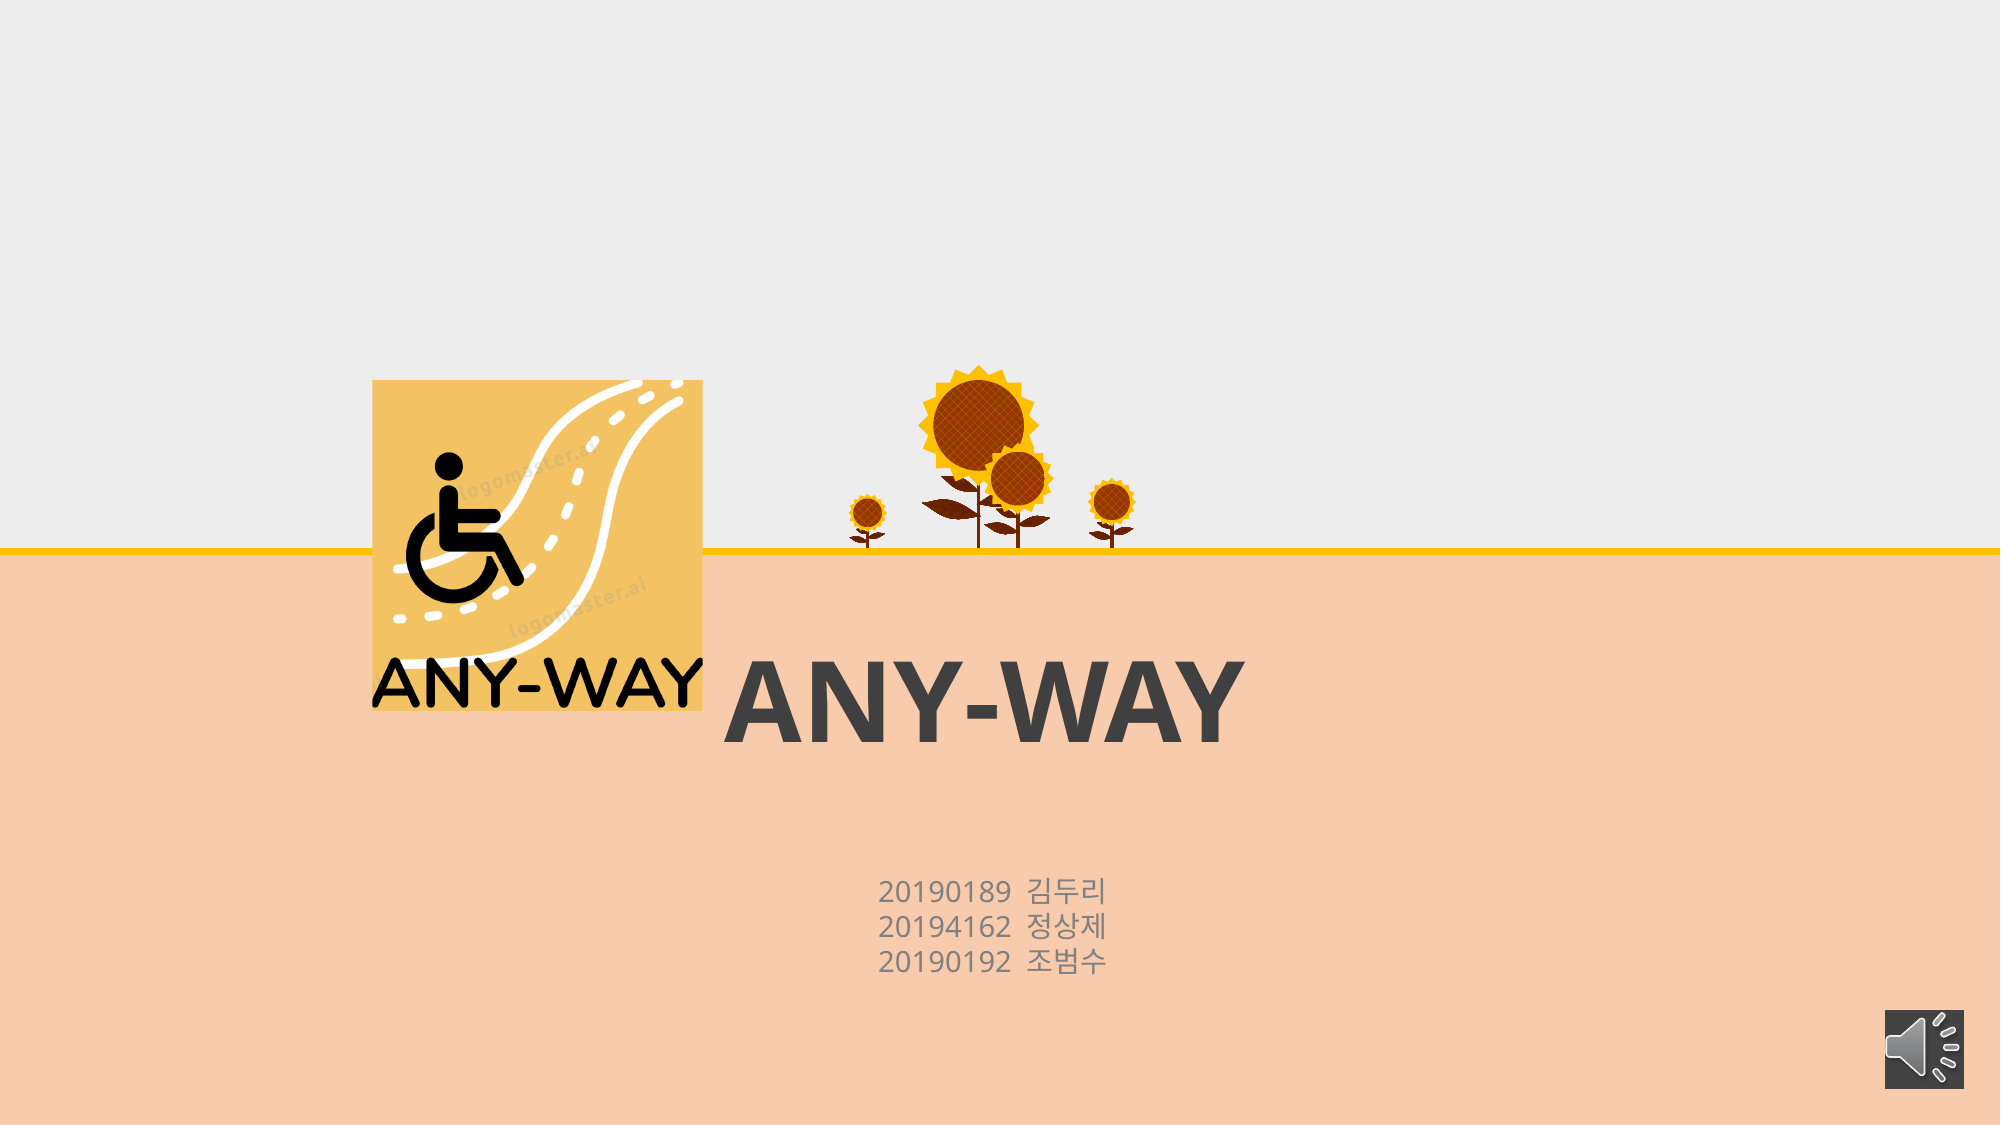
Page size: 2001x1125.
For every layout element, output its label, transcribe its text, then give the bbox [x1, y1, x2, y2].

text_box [848, 493, 887, 554]
picture [372, 380, 703, 711]
text_box ANY-WAY [0, 554, 2000, 1125]
text_box 20190189 김두리 20194162 정상제 20190192 조범수 [863, 866, 1123, 986]
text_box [981, 442, 1054, 556]
picture [1884, 1009, 1965, 1090]
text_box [918, 364, 1040, 556]
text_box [1087, 477, 1137, 554]
